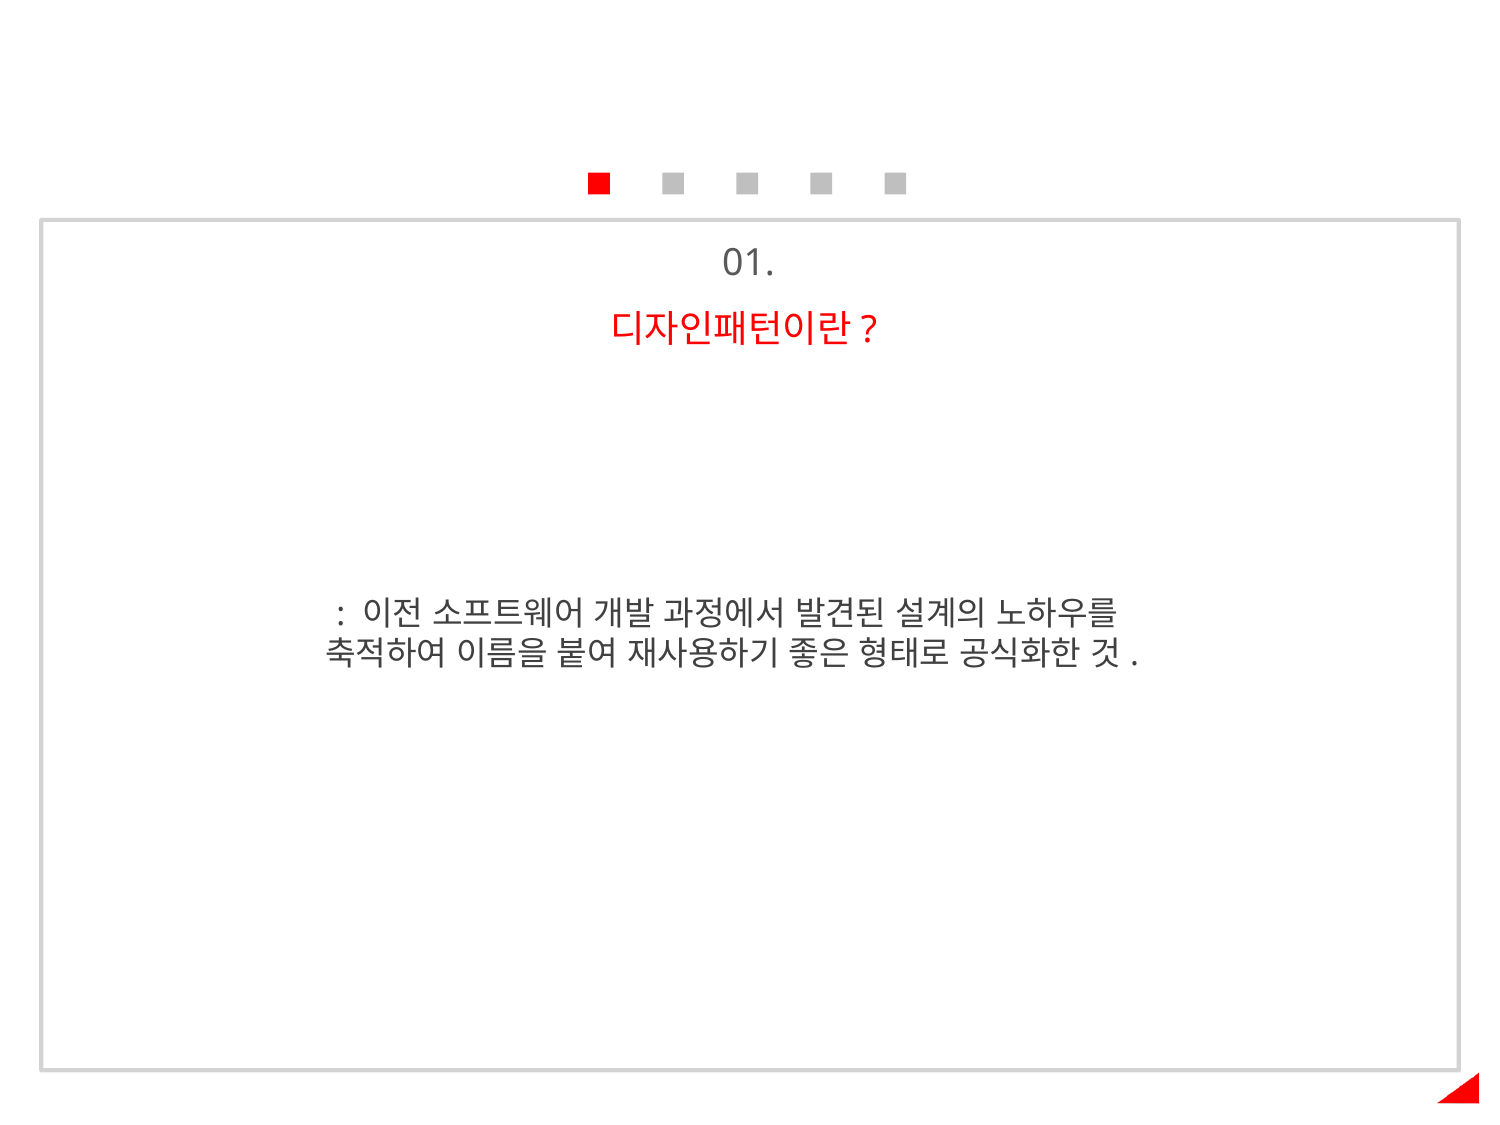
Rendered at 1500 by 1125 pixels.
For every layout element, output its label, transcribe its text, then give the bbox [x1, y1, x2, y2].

picture [1411, 1046, 1500, 1125]
text_box [808, 171, 834, 196]
text_box [586, 171, 612, 196]
text_box 01. 디자인패턴이란? [17, 208, 1480, 358]
text_box : 이전 소프트웨어 개발 과정에서 발견된 설계의 노하우를 축적하여 이름을 붙여 재사용하기 좋은 형태로 공식화한 것. [171, 584, 1294, 680]
text_box [734, 171, 760, 196]
text_box [39, 358, 1461, 1072]
text_box [660, 171, 686, 196]
text_box [882, 171, 908, 196]
